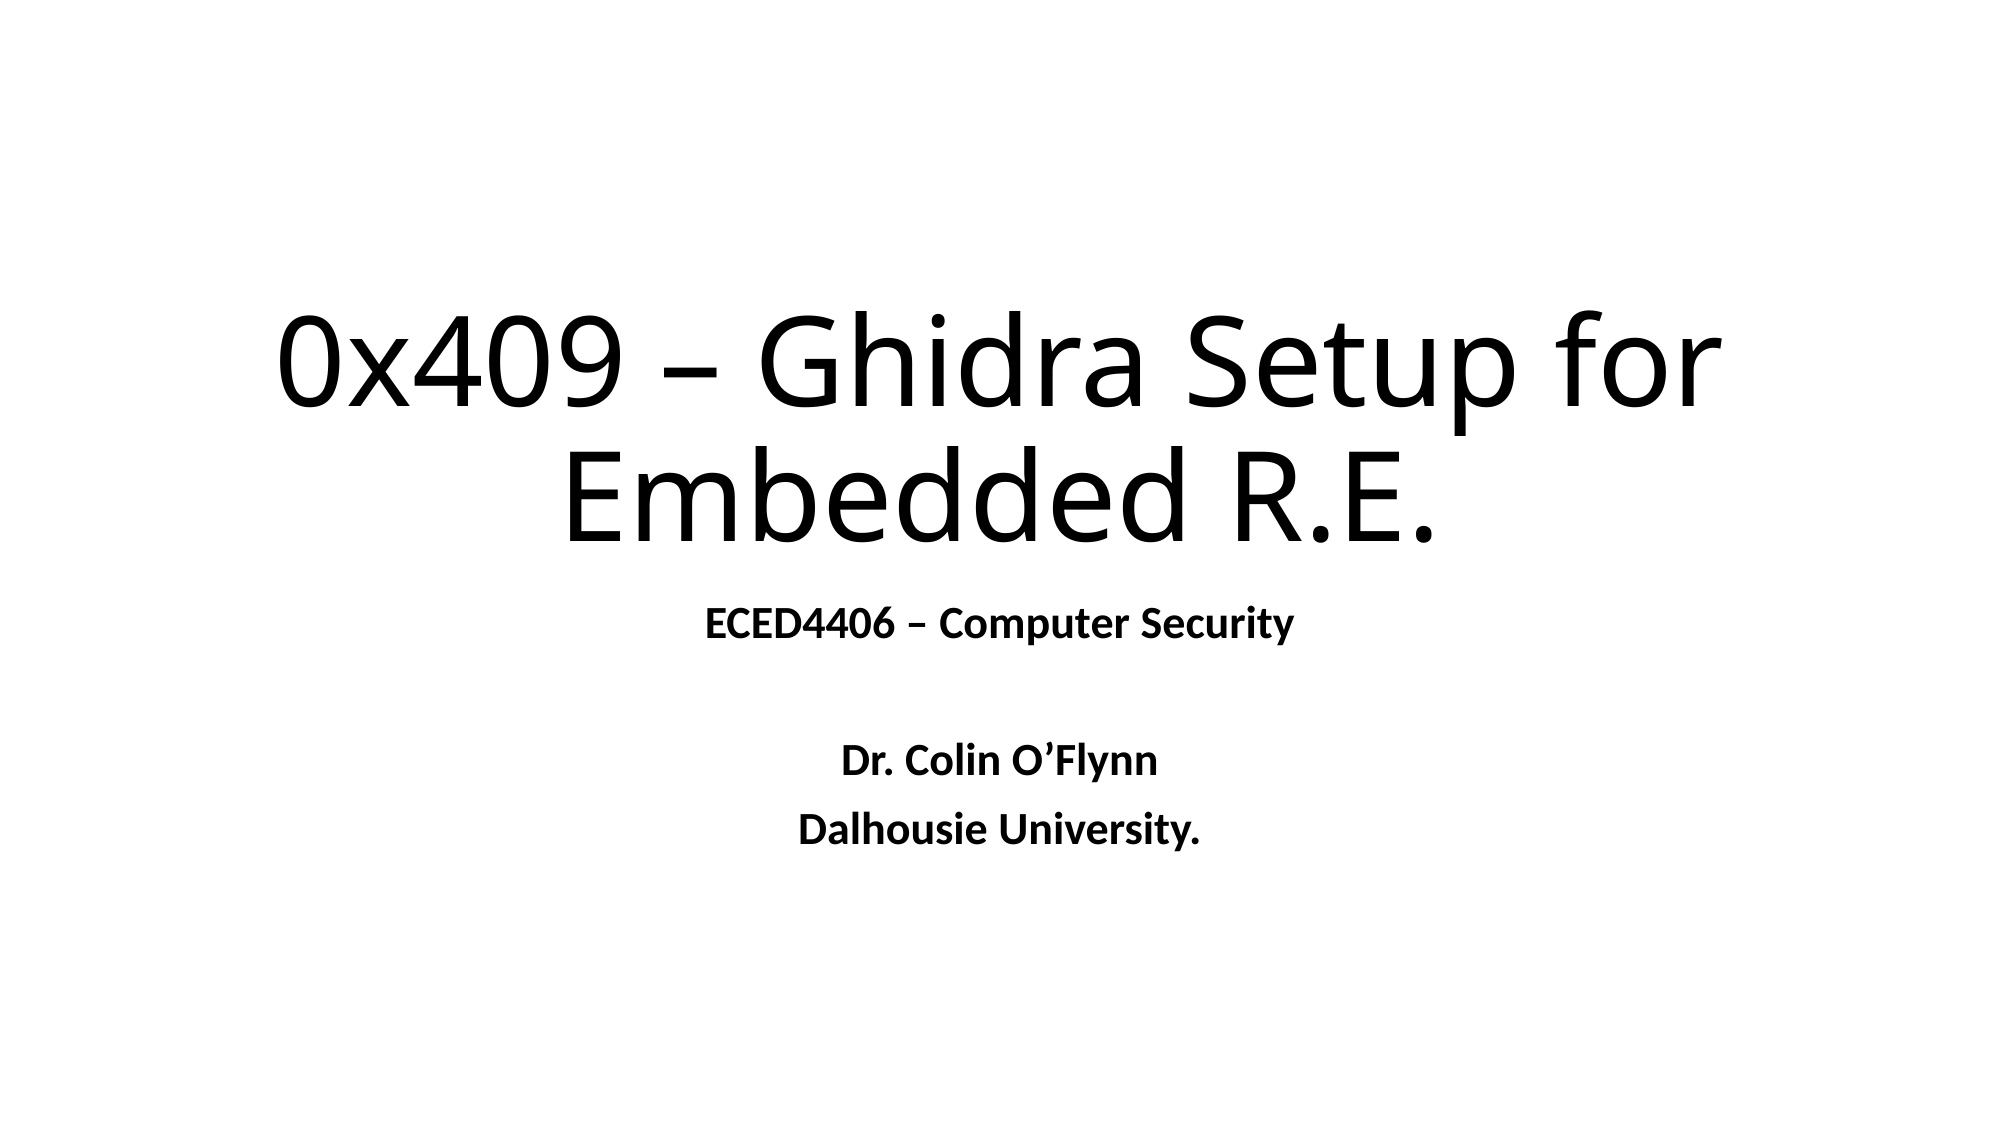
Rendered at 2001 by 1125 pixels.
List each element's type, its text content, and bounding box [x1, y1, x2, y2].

title 0x409 – Ghidra Setup for Embedded R.E. [249, 184, 1750, 576]
subtitle ECED4406 – Computer Security Dr. Colin O’Flynn Dalhousie University. [249, 590, 1750, 863]
